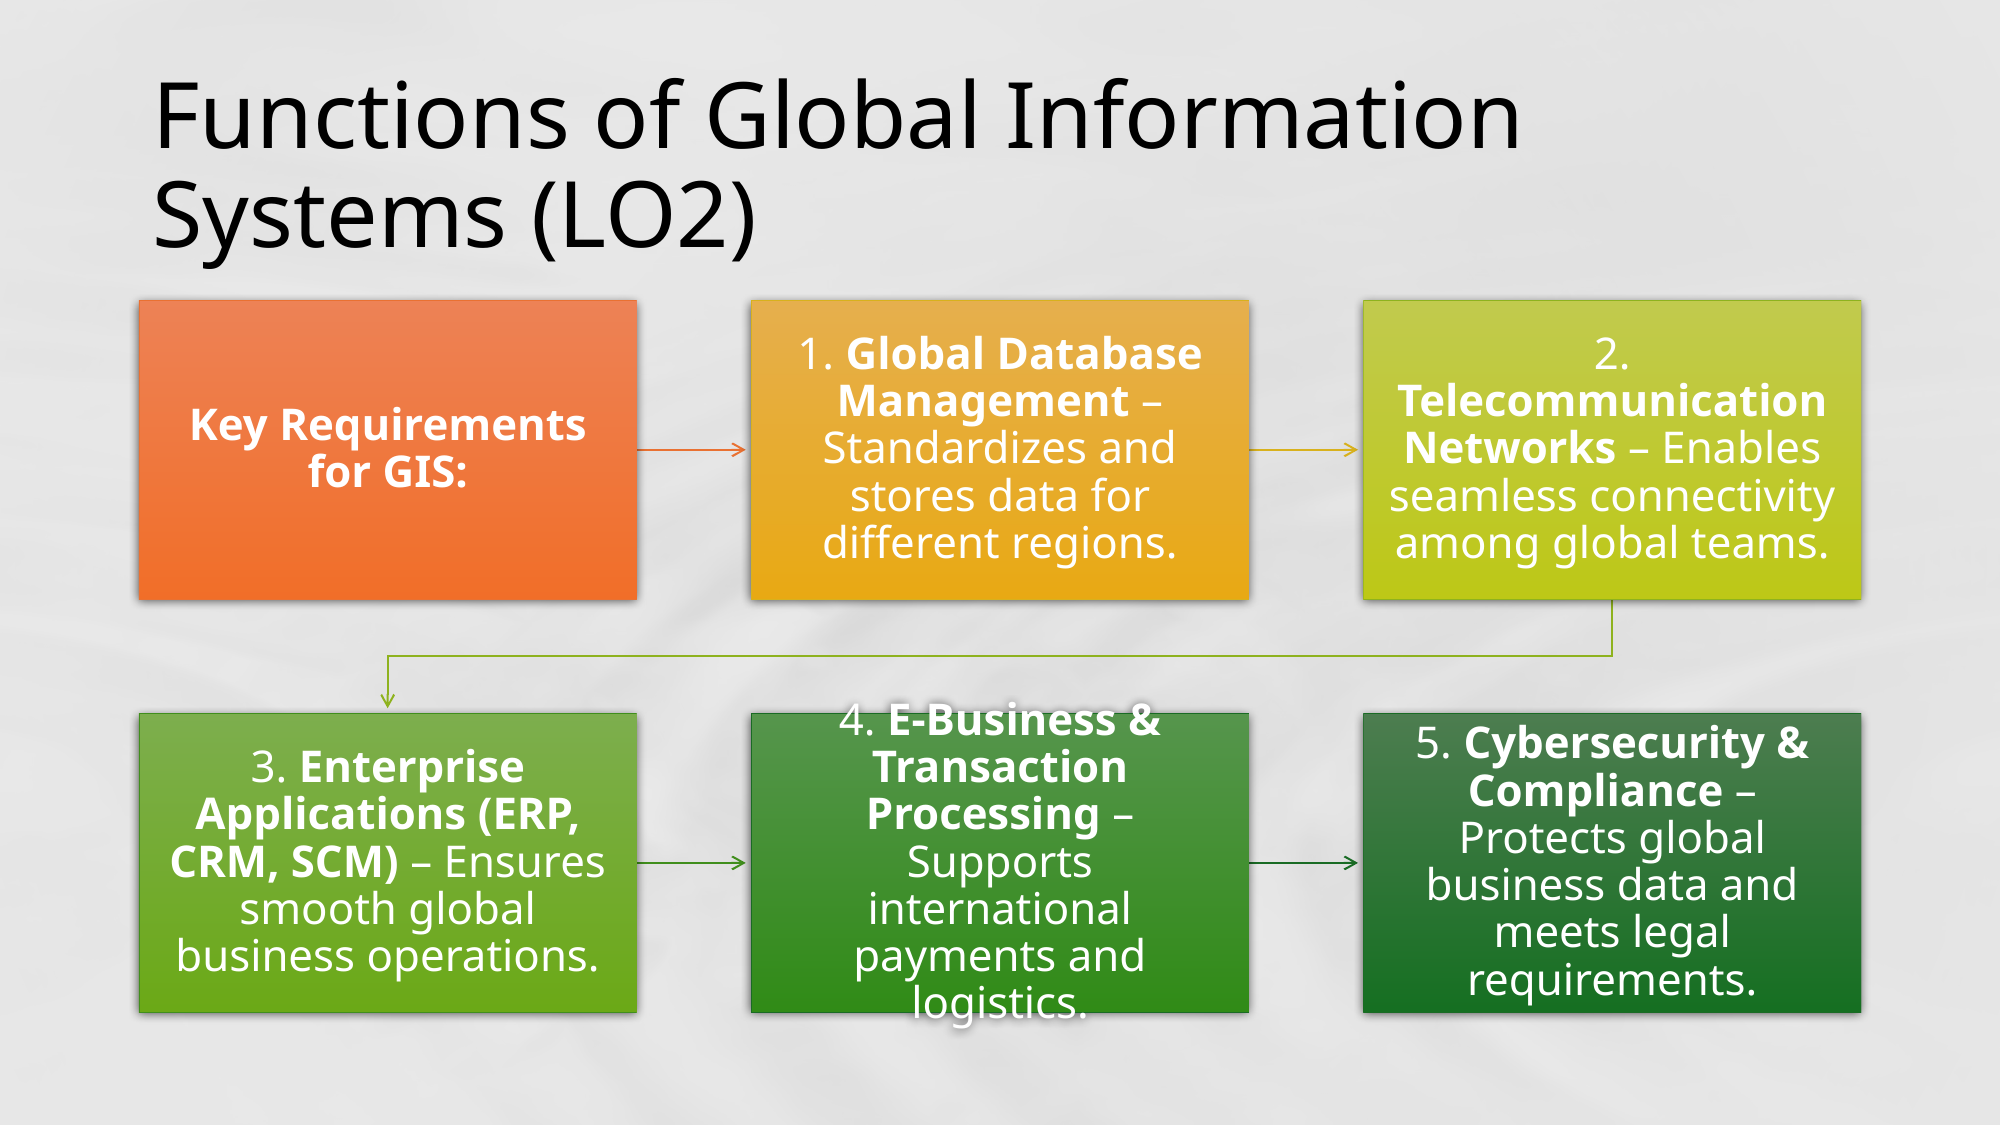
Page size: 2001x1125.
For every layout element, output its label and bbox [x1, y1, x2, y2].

list [136, 298, 1863, 1014]
picture [0, 0, 2000, 1125]
